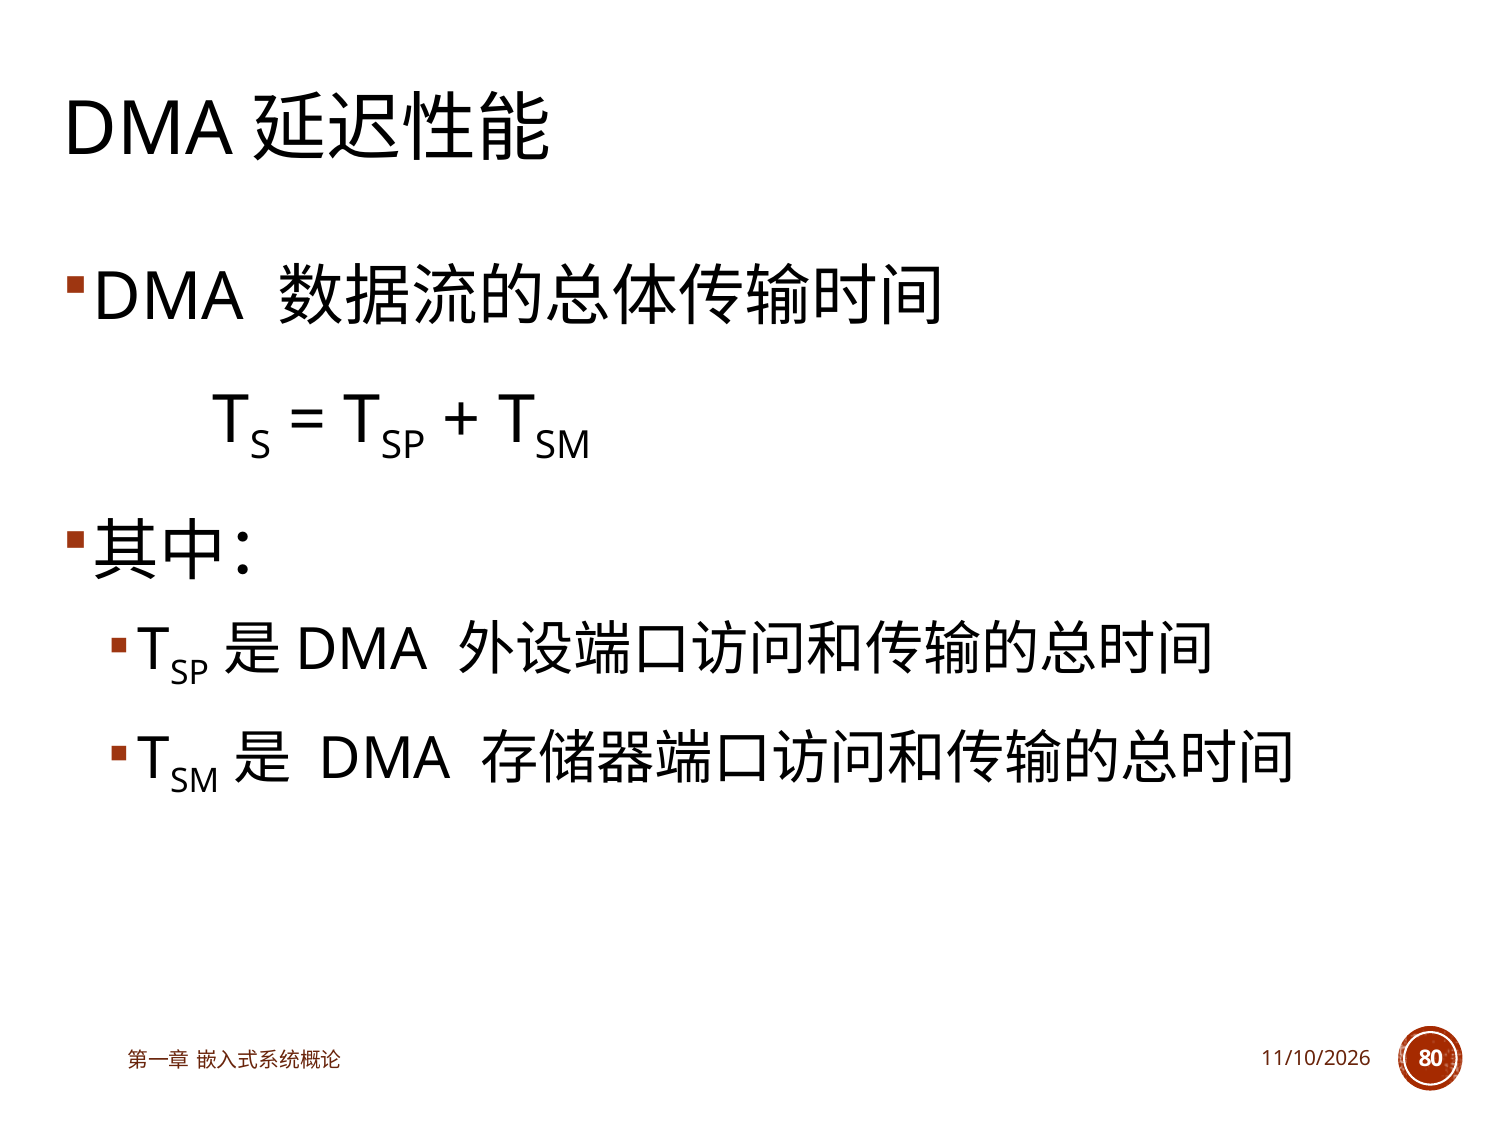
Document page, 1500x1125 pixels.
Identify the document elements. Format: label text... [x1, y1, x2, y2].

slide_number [982, 1028, 1386, 1089]
title DMA延迟性能 [47, 46, 1471, 215]
footer 第一章 嵌入式系统概论 [112, 1028, 891, 1089]
list DMA 数据流的总体传输时间 TS = TSP + TSM 其中： TSP是DMA 外设端口访问和传输的总时间 TSM是 DMA 存储器端口访问和传输的总时间 [47, 228, 1471, 1013]
slide_number 80 [1391, 1028, 1471, 1089]
